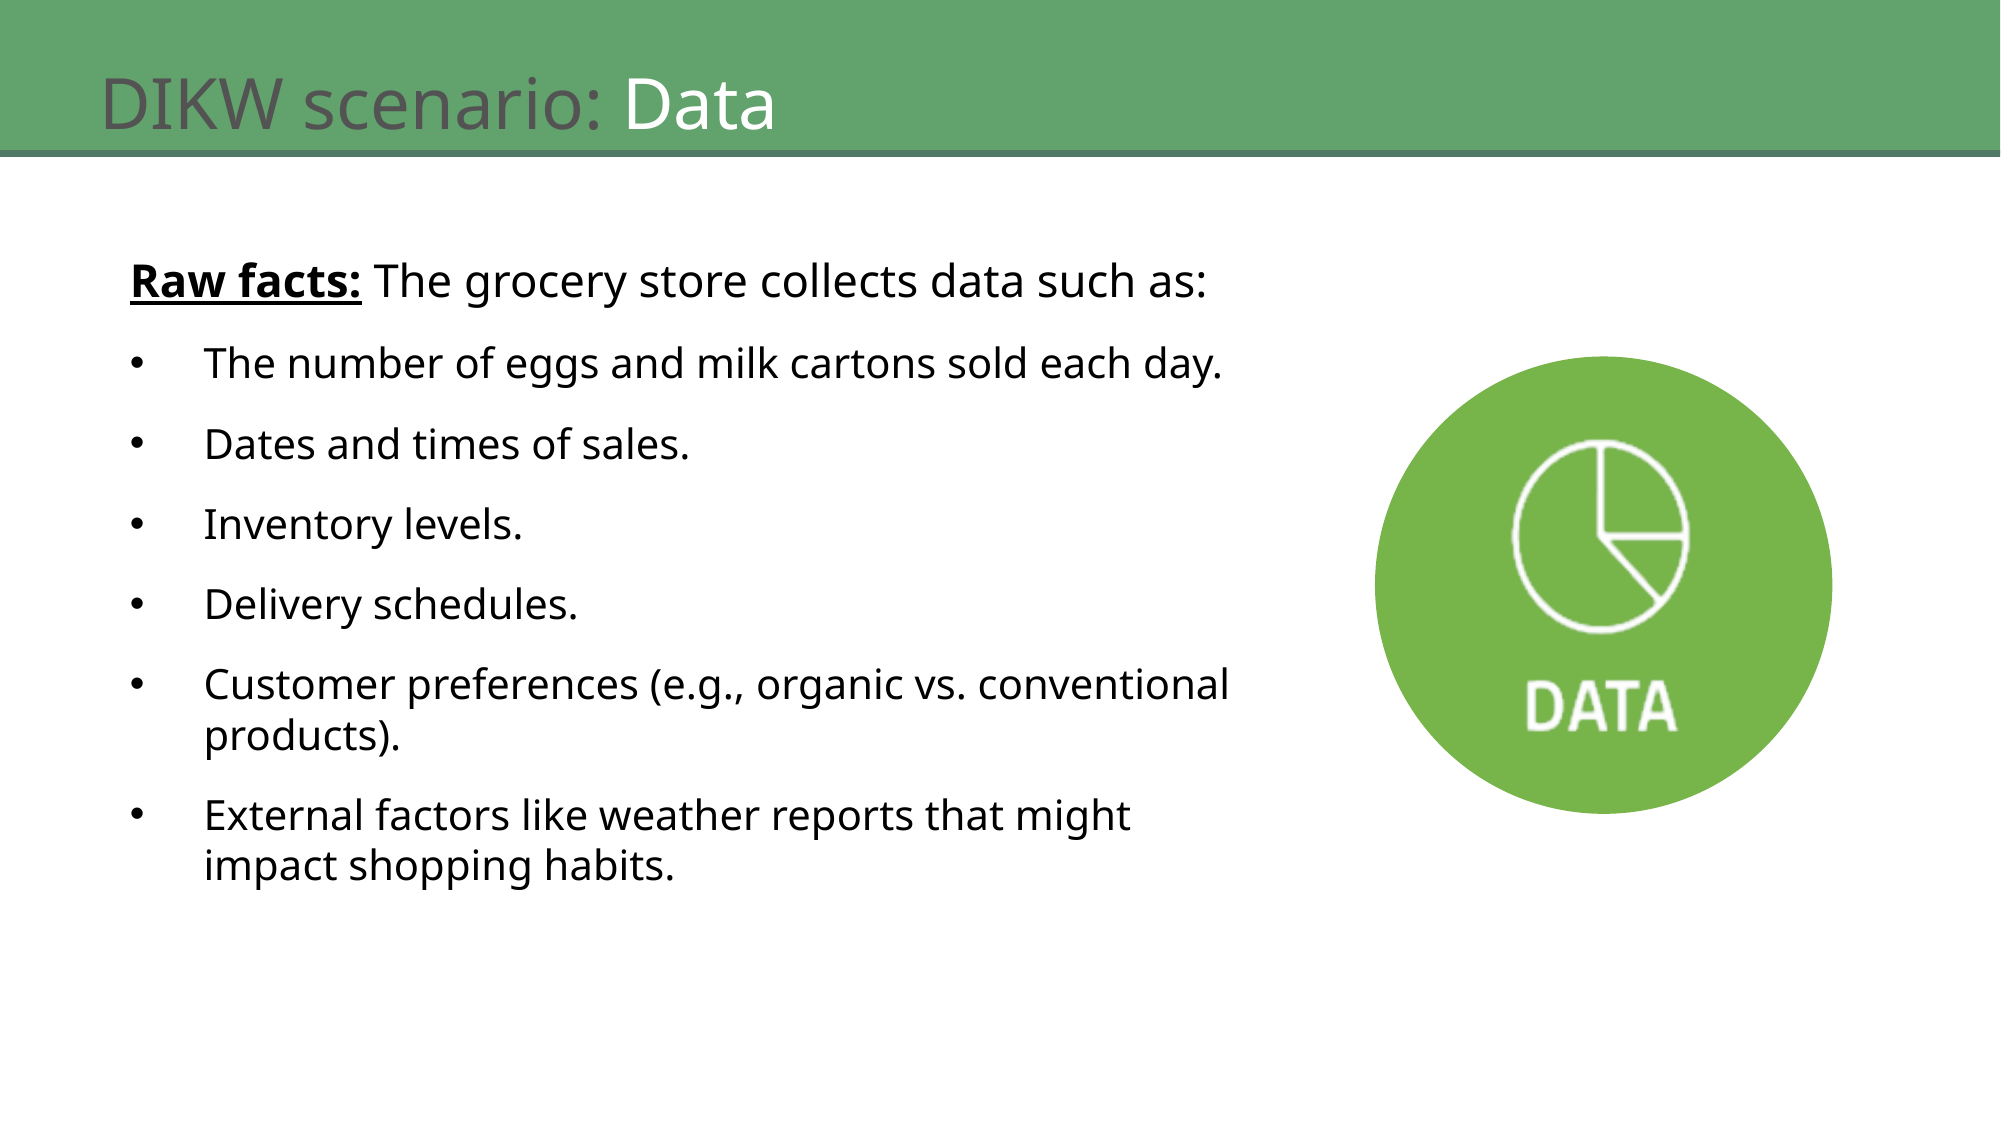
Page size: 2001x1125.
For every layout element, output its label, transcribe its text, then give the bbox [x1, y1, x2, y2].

title DIKW scenario: Data [99, 50, 1901, 154]
picture [1478, 420, 1729, 750]
list Raw facts: The grocery store collects data such as: The number of eggs and milk cartons sold each day. Dates and times of sales. Inventory levels. Delivery schedules. Customer preferences (e.g., organic vs. conventional products). External factors like weather reports that might impact shopping habits. [99, 237, 1263, 936]
text_box [1372, 354, 1835, 816]
